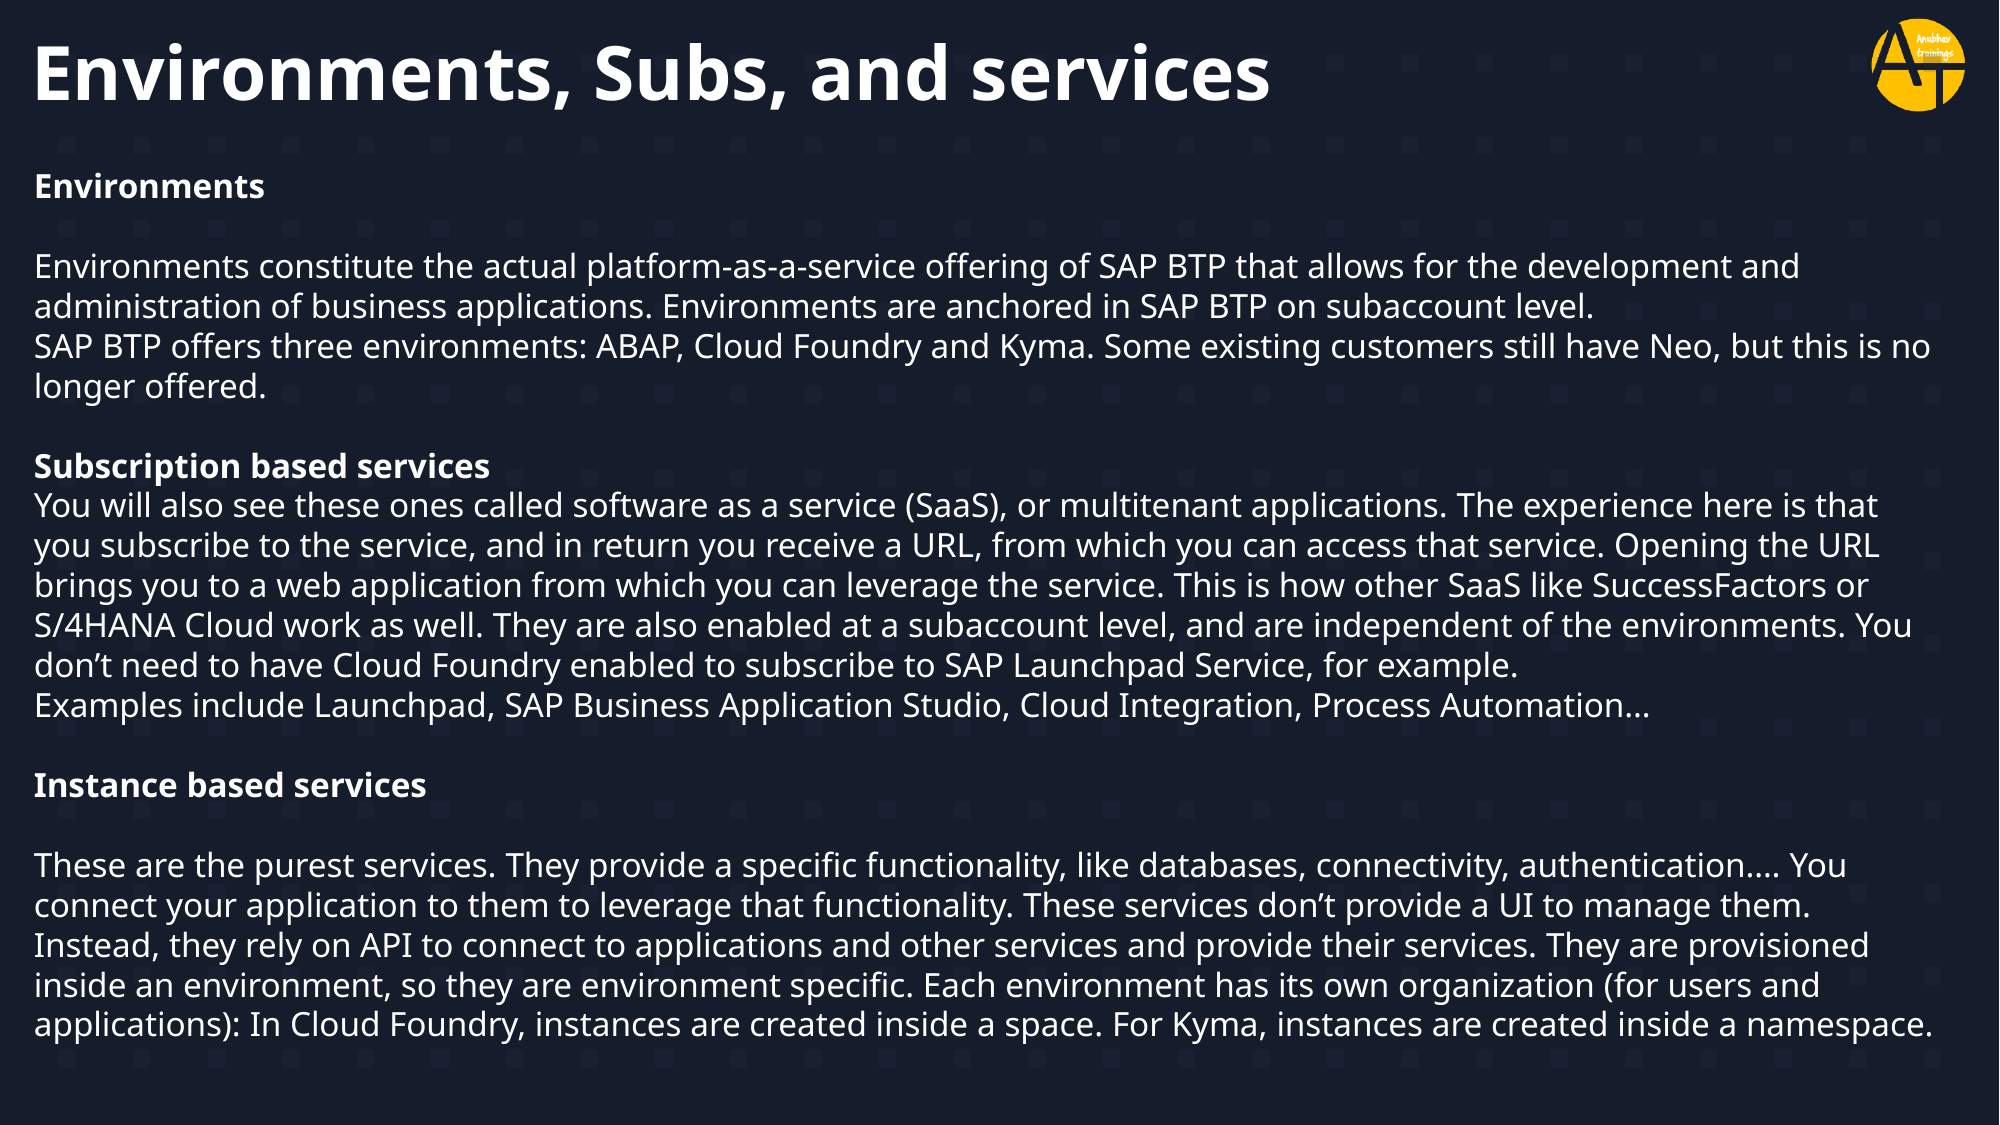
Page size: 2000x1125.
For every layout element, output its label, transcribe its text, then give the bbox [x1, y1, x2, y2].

picture [1862, 12, 1970, 119]
title Environments, Subs, and services [31, 12, 1831, 129]
text_box Environments Environments constitute the actual platform-as-a-service offering of SAP BTP that allows for the development and administration of business applications. Environments are anchored in SAP BTP on subaccount level. SAP BTP offers three environments: ABAP, Cloud Foundry and Kyma. Some existing customers still have Neo, but this is no longer offered. Subscription based services You will also see these ones called software as a service (SaaS), or multitenant applications. The experience here is that you subscribe to the service, and in return you receive a URL, from which you can access that service. Opening the URL brings you to a web application from which you can leverage the service. This is how other SaaS like SuccessFactors or S/4HANA Cloud work as well. They are also enabled at a subaccount level, and are independent of the environments. You don’t need to have Cloud Foundry enabled to subscribe to SAP Launchpad Service, for example. Examples include Launchpad, SAP Business Application Studio, Cloud Integration, Process Automation… Instance based services These are the purest services. They provide a specific functionality, like databases, connectivity, authentication…. You connect your application to them to leverage that functionality. These services don’t provide a UI to manage them. Instead, they rely on API to connect to applications and other services and provide their services. They are provisioned inside an environment, so they are environment specific. Each environment has its own organization (for users and applications): In Cloud Foundry, instances are created inside a space. For Kyma, instances are created inside a namespace. [19, 157, 1957, 1051]
